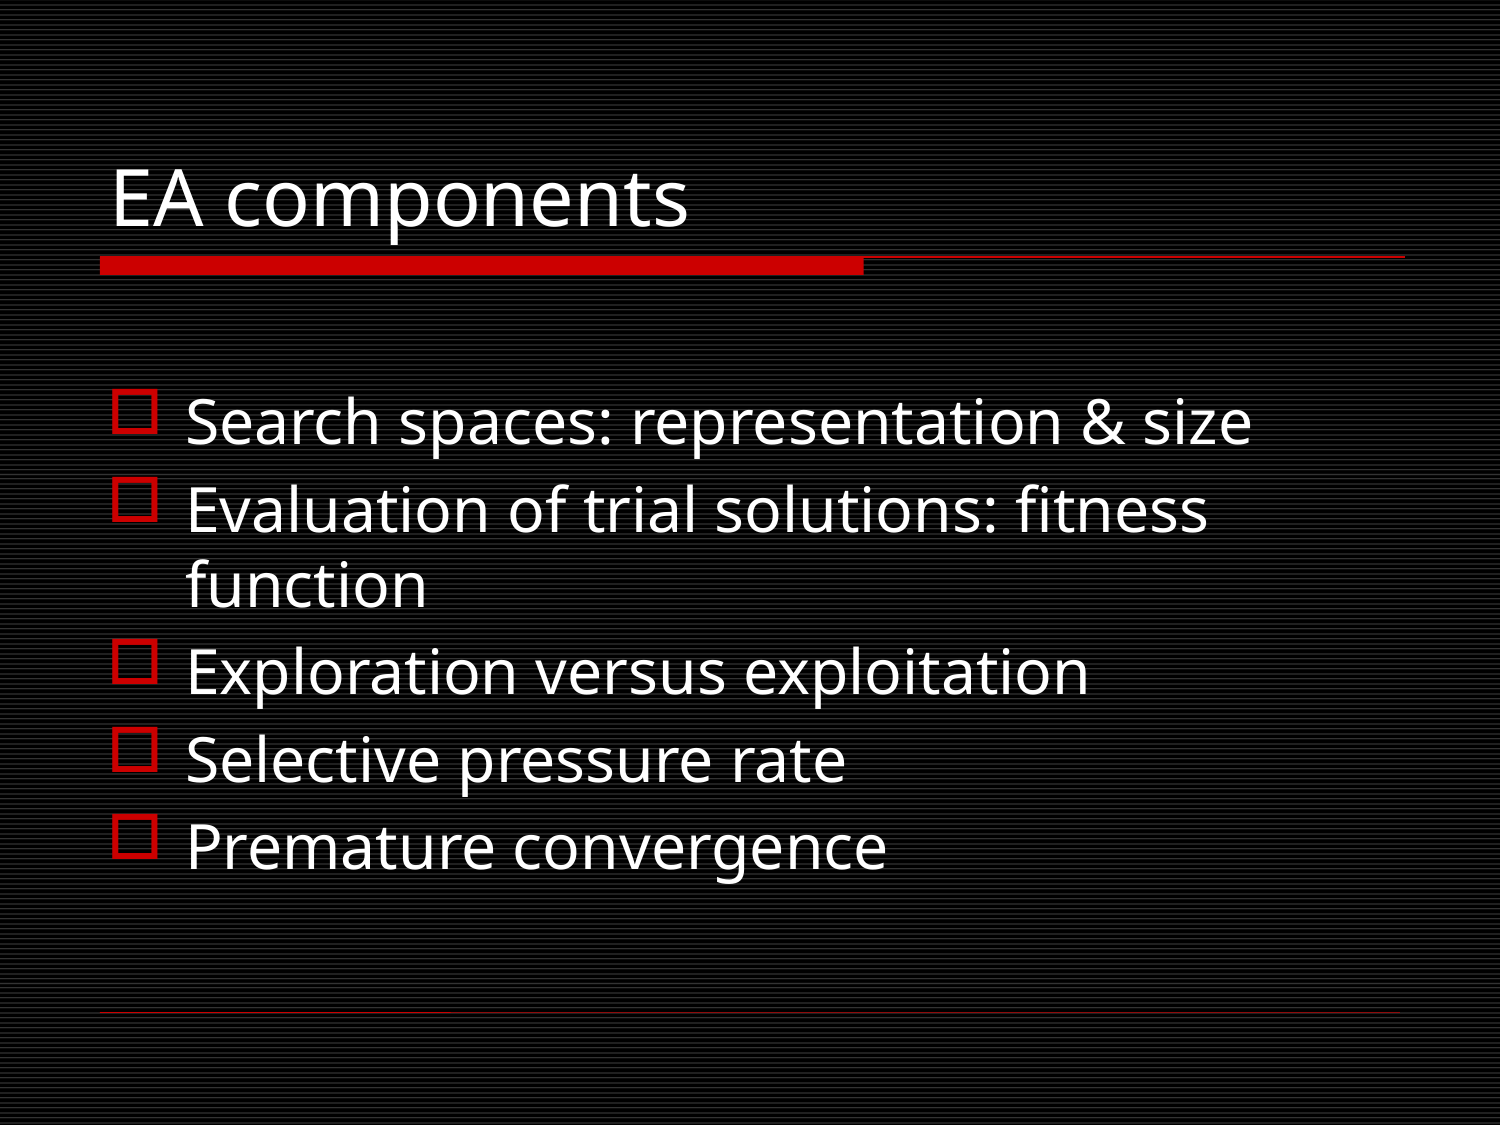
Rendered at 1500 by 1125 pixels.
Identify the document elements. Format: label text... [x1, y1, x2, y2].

list Search spaces: representation & size Evaluation of trial solutions: fitness function Exploration versus exploitation Selective pressure rate Premature convergence [92, 287, 1406, 988]
title EA components [94, 50, 1407, 250]
picture [0, 0, 1500, 1125]
